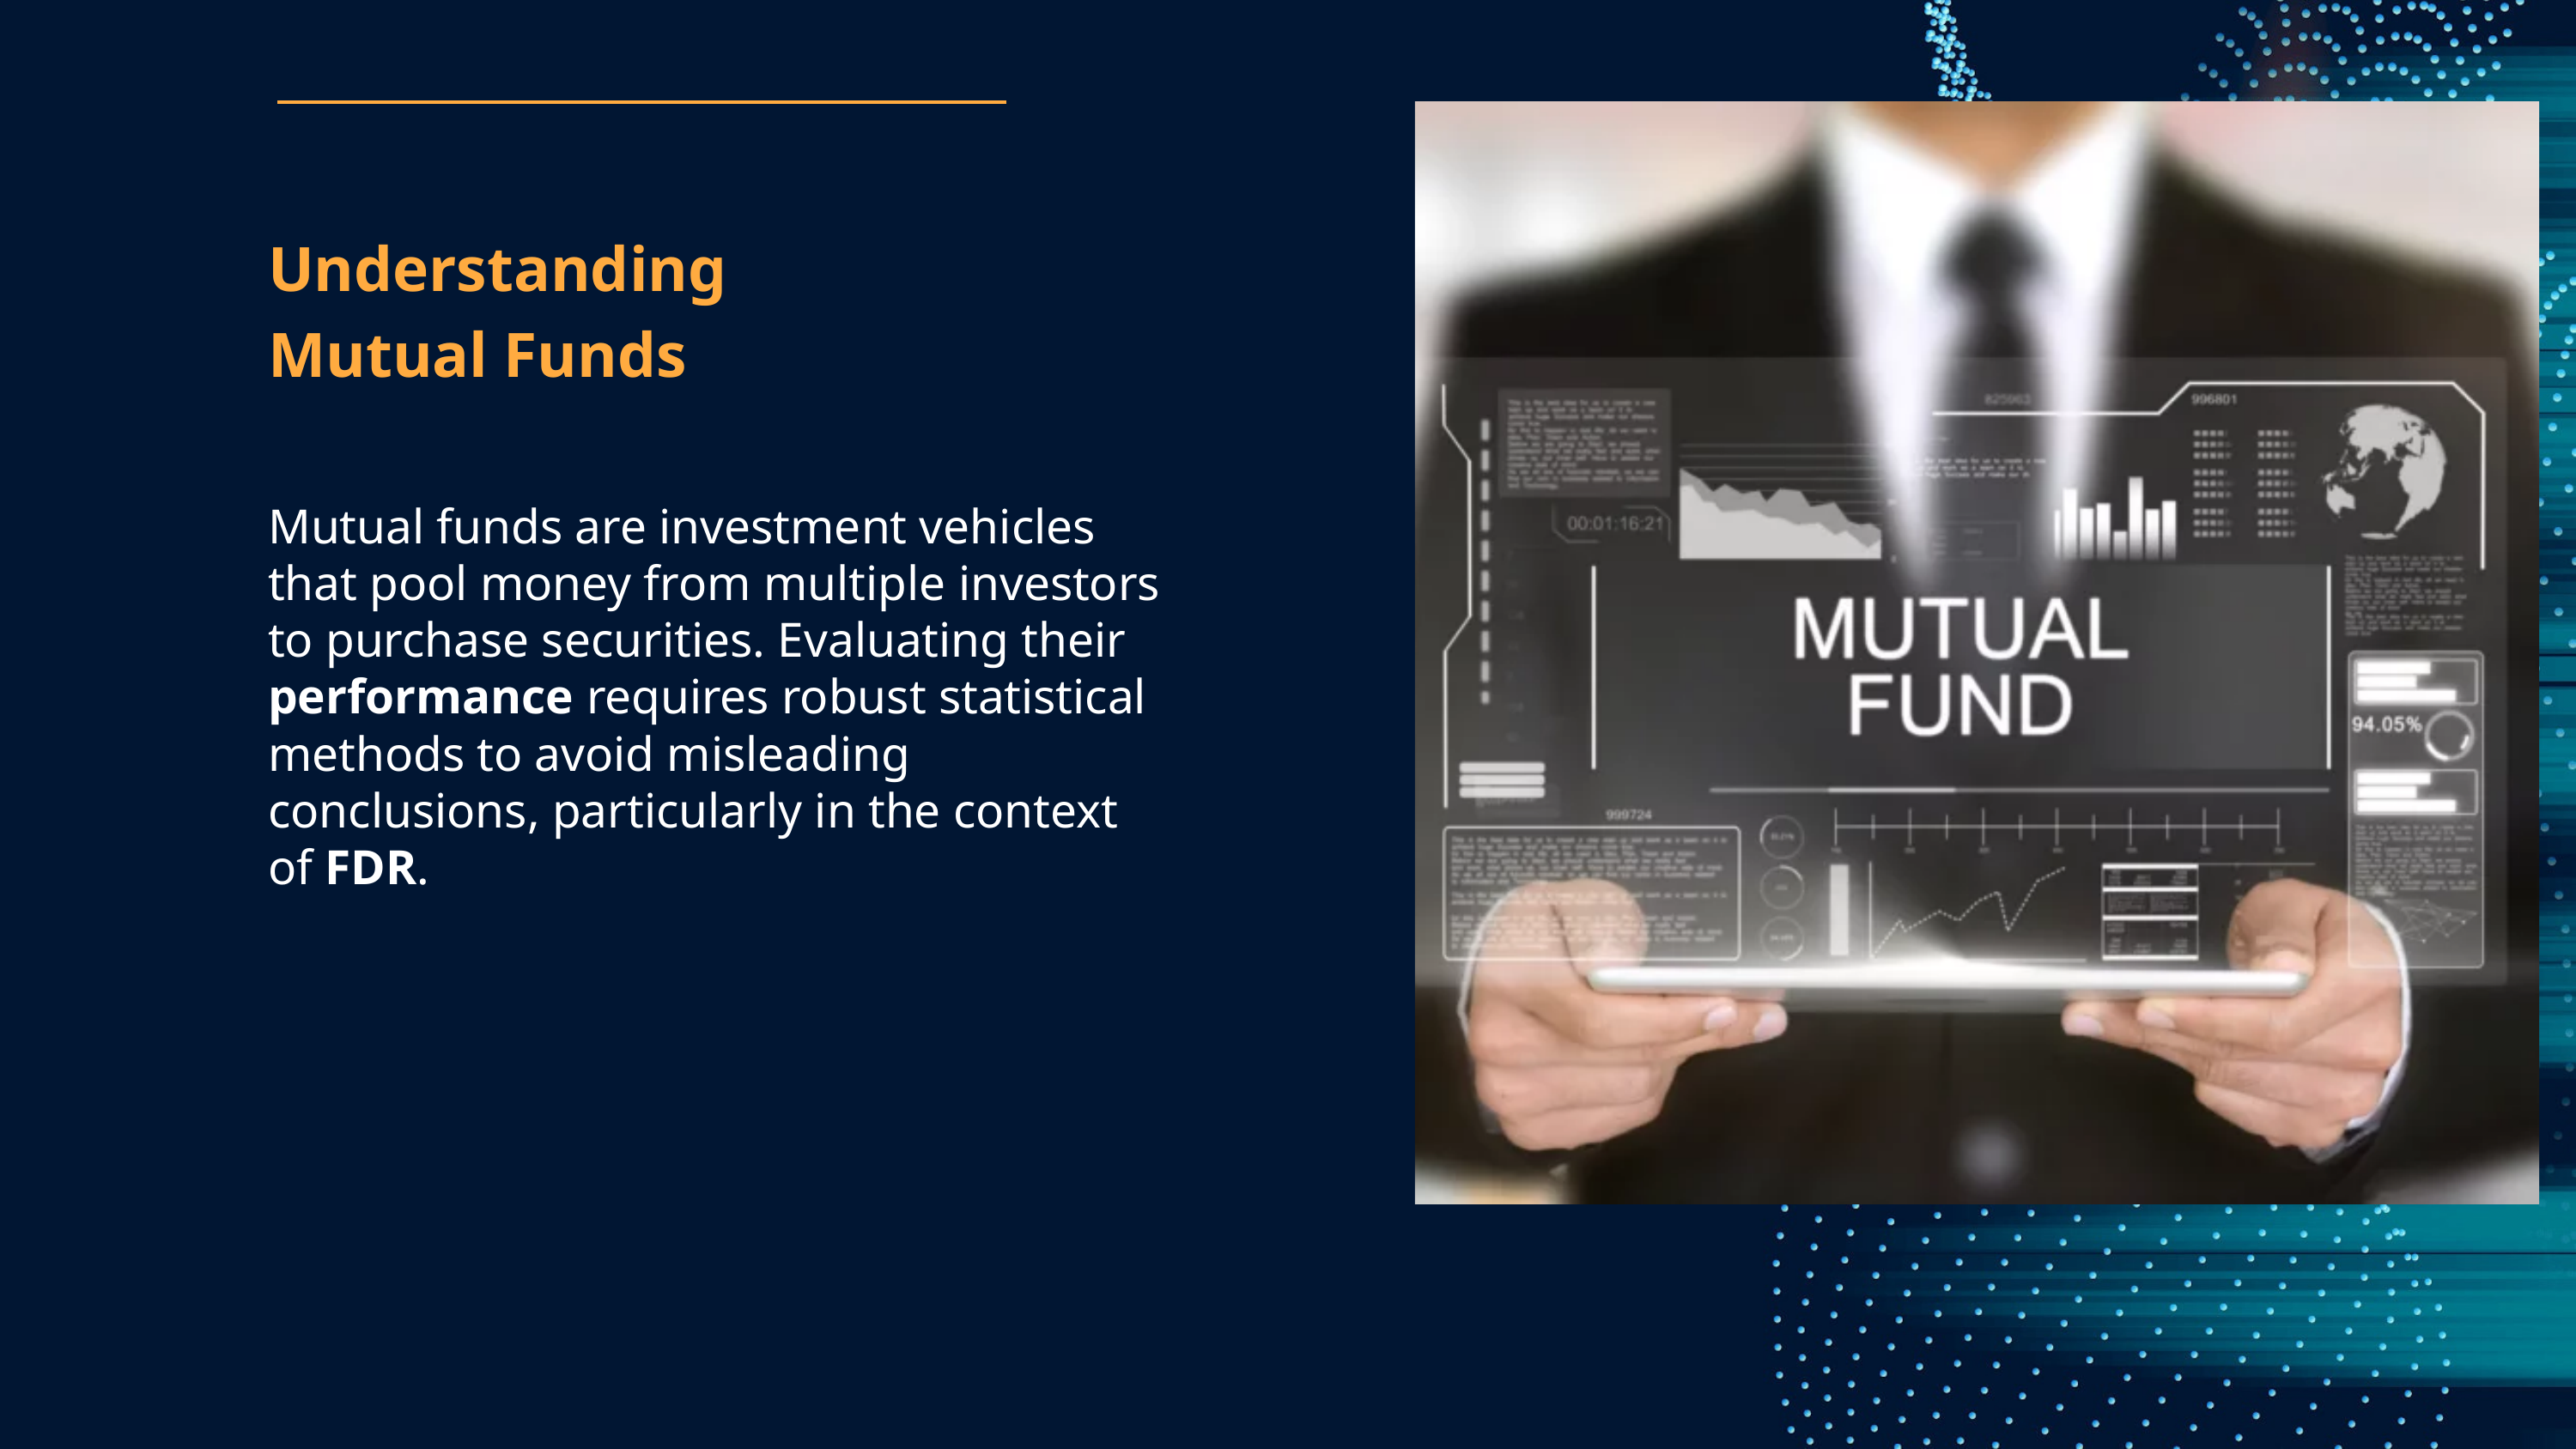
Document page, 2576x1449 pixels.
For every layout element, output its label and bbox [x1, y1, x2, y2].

text_box [0, 0, 2573, 1447]
text_box [267, 90, 1017, 113]
